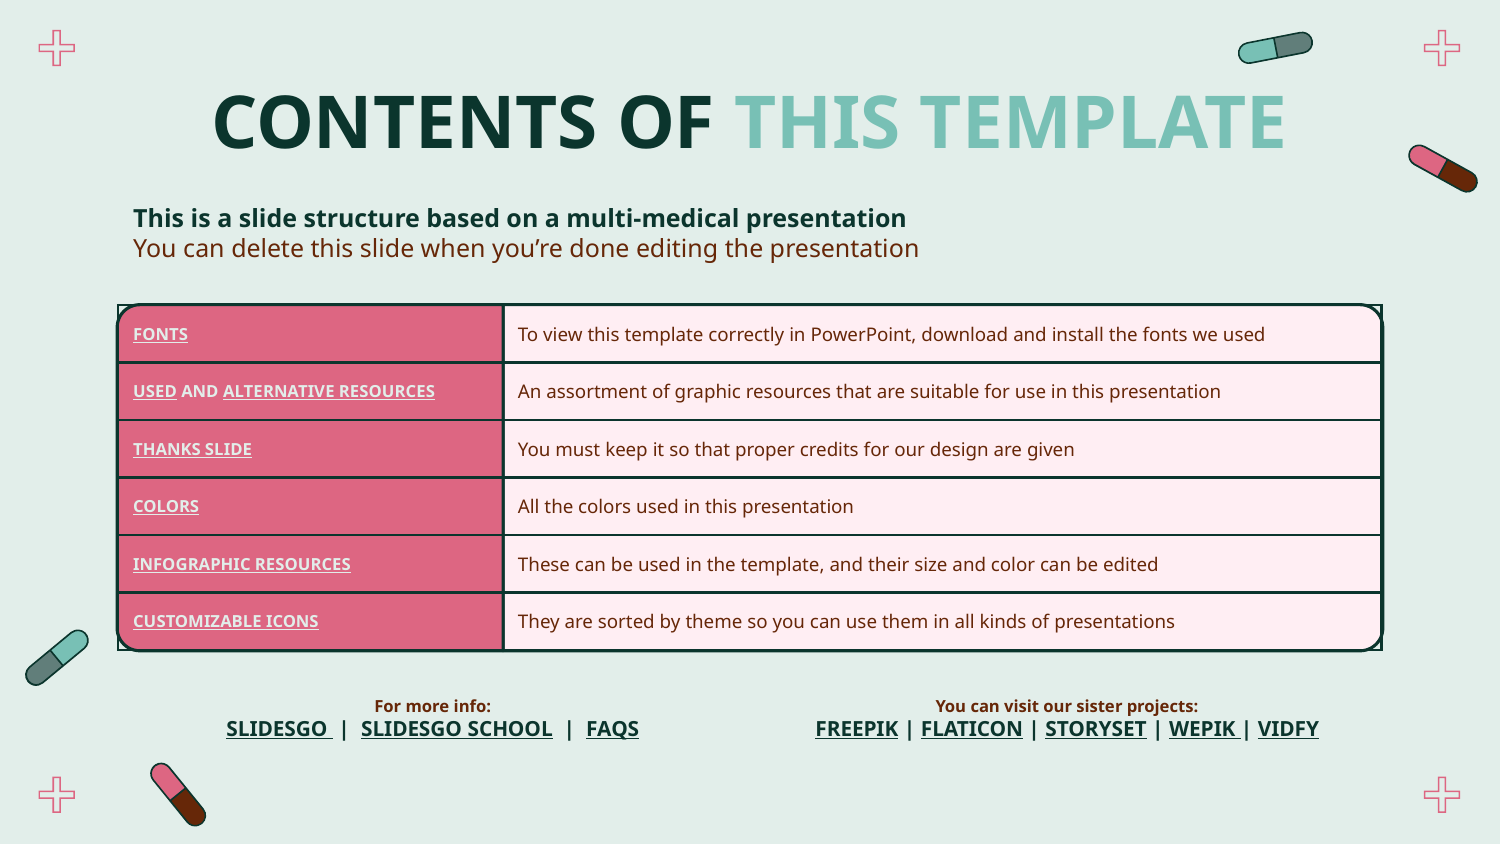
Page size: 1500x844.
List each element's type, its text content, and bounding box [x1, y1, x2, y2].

table_header To view this template correctly in PowerPoint, download and install the fonts we used [504, 306, 1380, 361]
table_cell CUSTOMIZABLE ICONS [119, 594, 502, 649]
title CONTENTS OF THIS TEMPLATE [116, 60, 1382, 155]
text_box You can visit our sister projects: FREEPIK | FLATICON | STORYSET | WEPIK | VIDFY [797, 680, 1338, 757]
table_header FONTS [119, 306, 502, 361]
table_cell They are sorted by theme so you can use them in all kinds of presentations [504, 594, 1380, 649]
table_cell COLORS [119, 479, 502, 534]
table_cell You must keep it so that proper credits for our design are given [504, 421, 1380, 476]
table_cell THANKS SLIDE [119, 421, 502, 476]
table_cell INFOGRAPHIC RESOURCES [119, 536, 502, 591]
table_cell USED AND ALTERNATIVE RESOURCES [119, 364, 502, 419]
table_cell An assortment of graphic resources that are suitable for use in this presentation [504, 364, 1380, 419]
table_cell All the colors used in this presentation [504, 479, 1380, 534]
text_box For more info: SLIDESGO | SLIDESGO SCHOOL | FAQS [162, 680, 703, 757]
table_cell These can be used in the template, and their size and color can be edited [504, 536, 1380, 591]
text_box This is a slide structure based on a multi-medical presentation You can delete this slide when you’re done editing the presentation [118, 187, 1382, 267]
